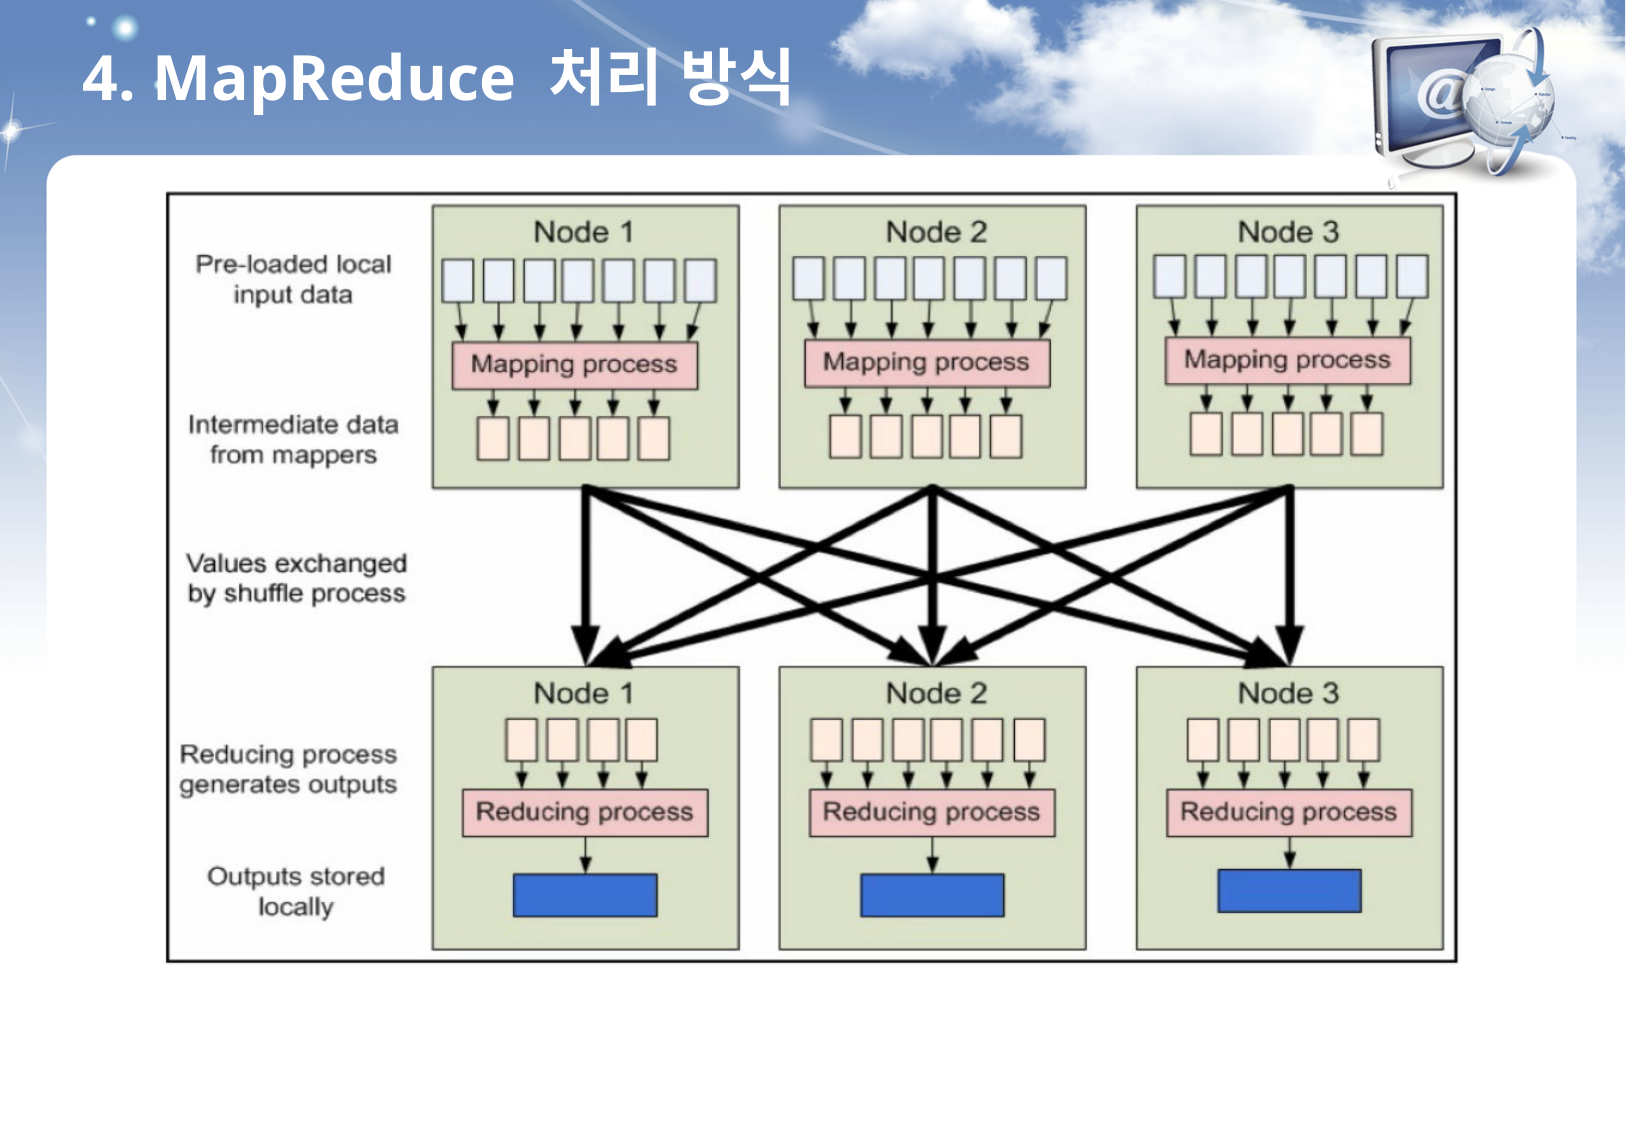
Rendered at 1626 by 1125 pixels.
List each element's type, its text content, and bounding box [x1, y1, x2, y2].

text_box 4. MapReduce 처리 방식 [68, 31, 1498, 102]
picture [0, 0, 1626, 1125]
